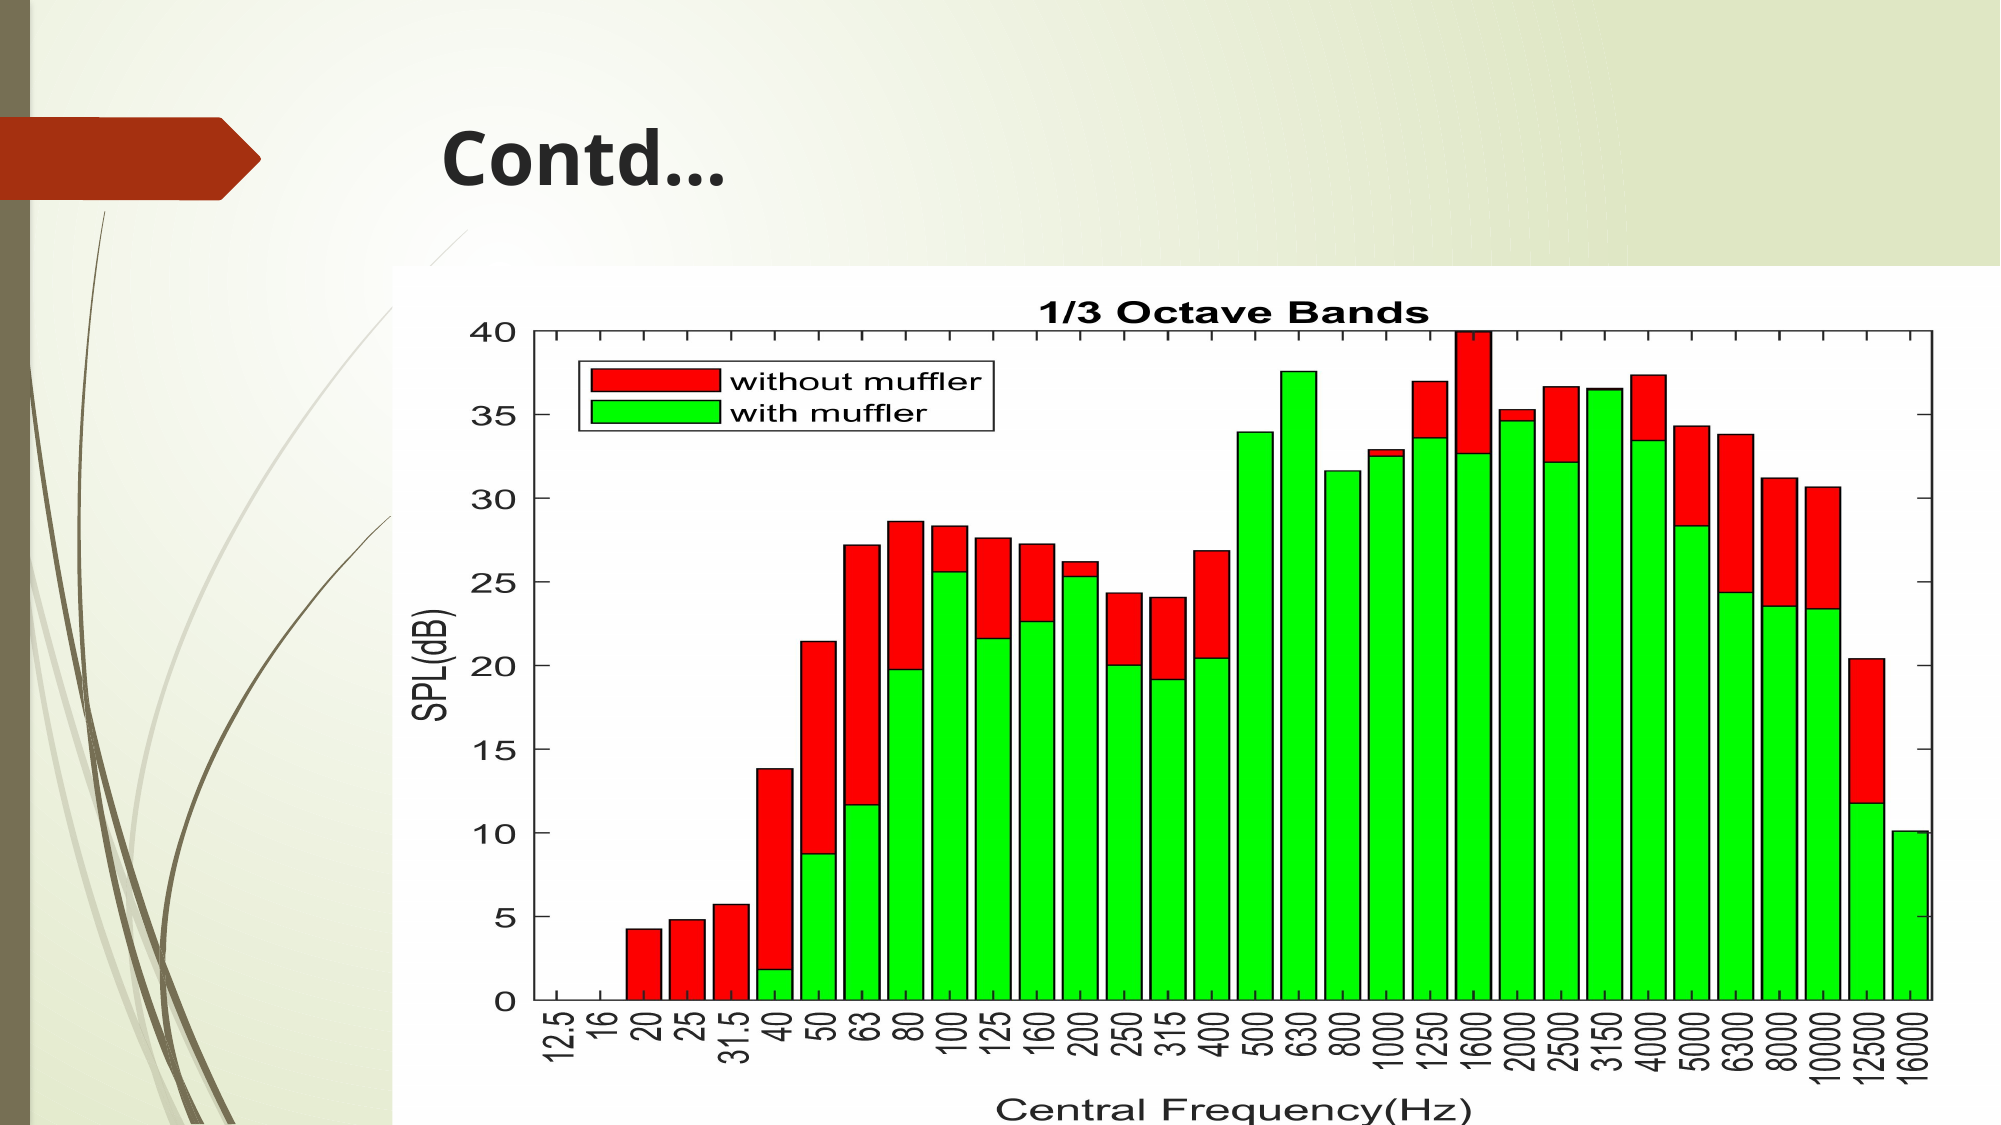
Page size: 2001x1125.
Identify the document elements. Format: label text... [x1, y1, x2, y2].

title Contd… [425, 102, 1888, 244]
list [391, 244, 2000, 1125]
